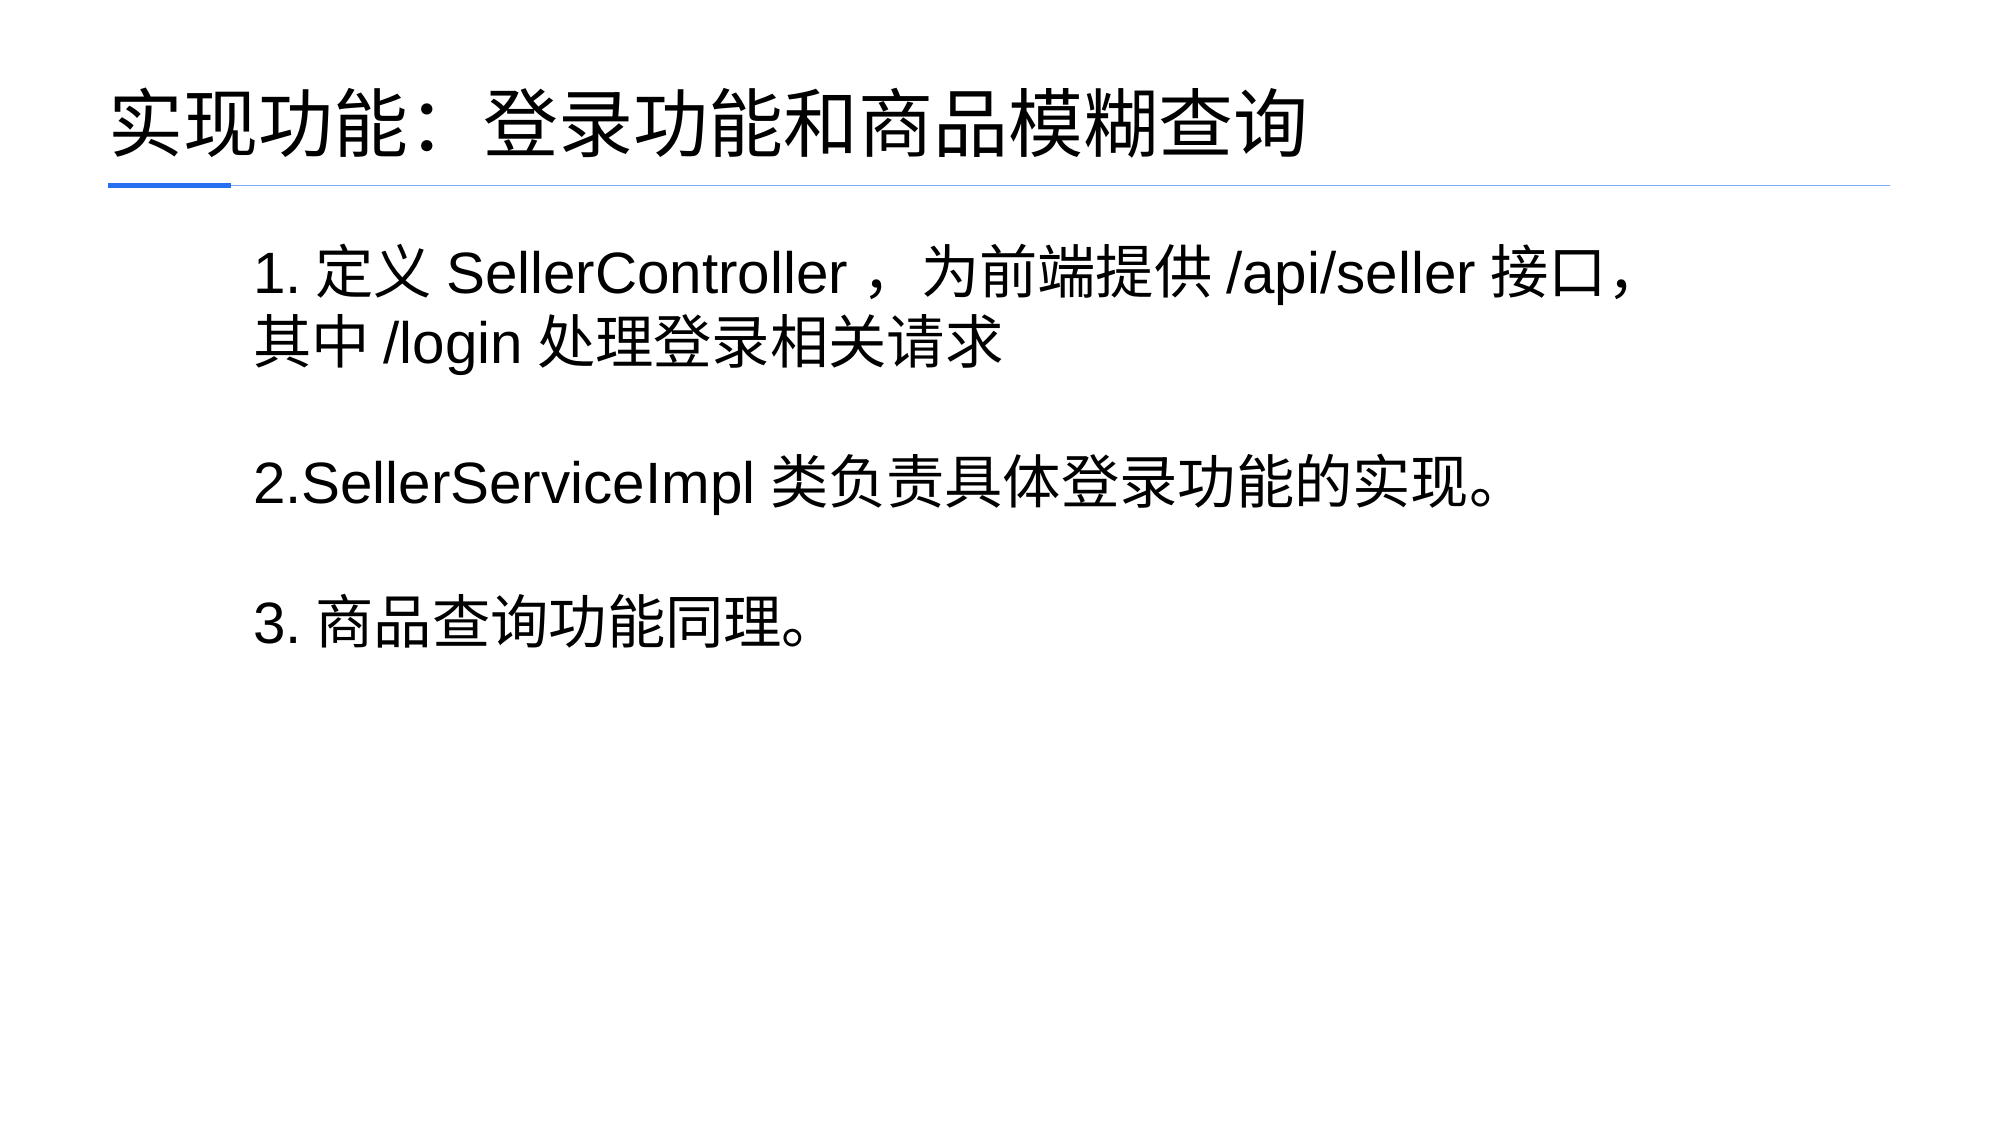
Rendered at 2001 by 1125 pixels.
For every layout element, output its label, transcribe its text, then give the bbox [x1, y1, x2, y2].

text_box 1.定义SellerController，为前端提供/api/seller接口，其中/login处理登录相关请求 2.SellerServiceImpl类负责具体登录功能的实现。 3.商品查询功能同理。 [253, 234, 1664, 655]
list 实现功能：登录功能和商品模糊查询 [108, 86, 1442, 178]
